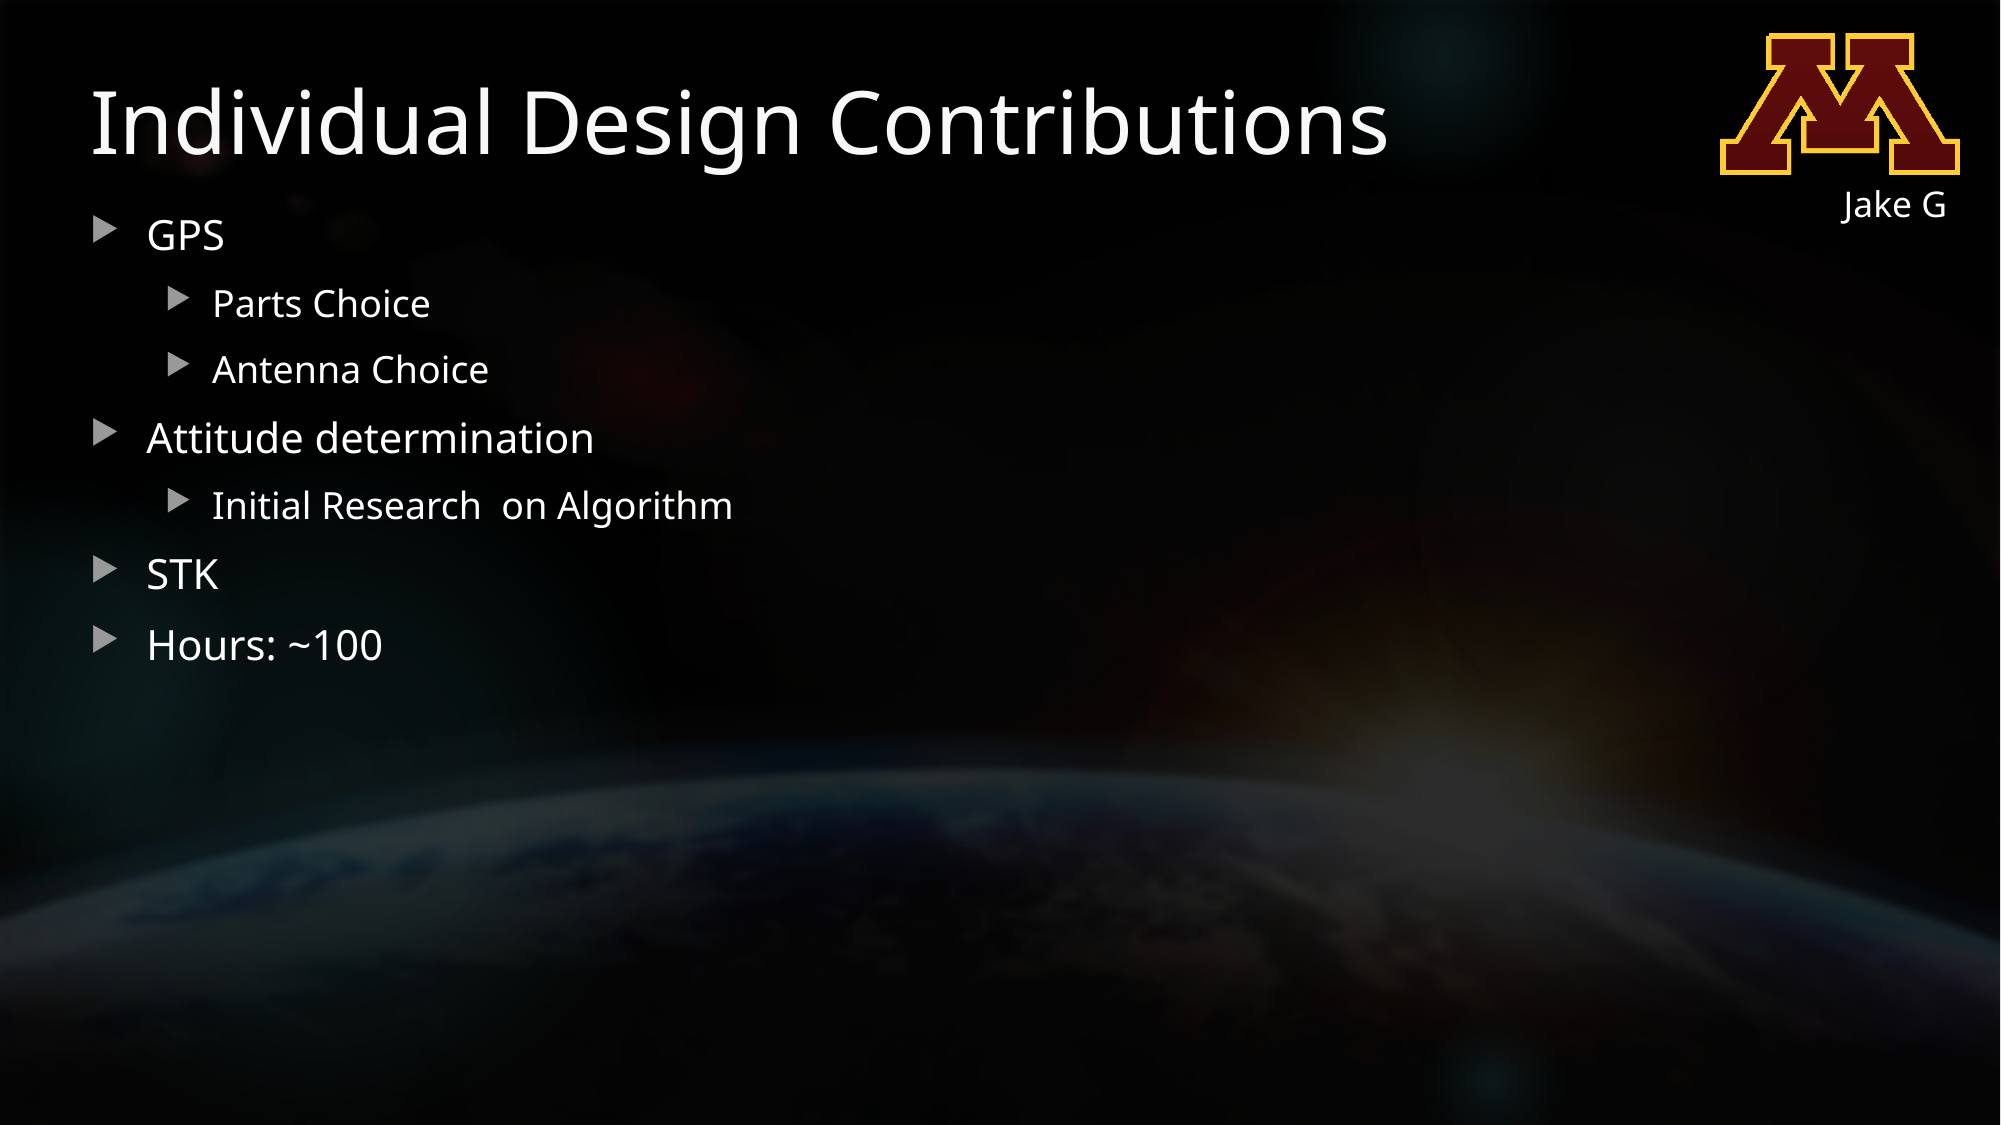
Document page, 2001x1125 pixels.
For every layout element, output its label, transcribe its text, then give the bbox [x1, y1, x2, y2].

title Individual Design Contributions [75, 59, 1618, 175]
picture [0, 0, 2001, 1125]
list Jake G [1713, 174, 1963, 233]
list GPS Parts Choice Antenna Choice Attitude determination Initial Research on Algorithm STK Hours: ~100 [75, 201, 1833, 1048]
